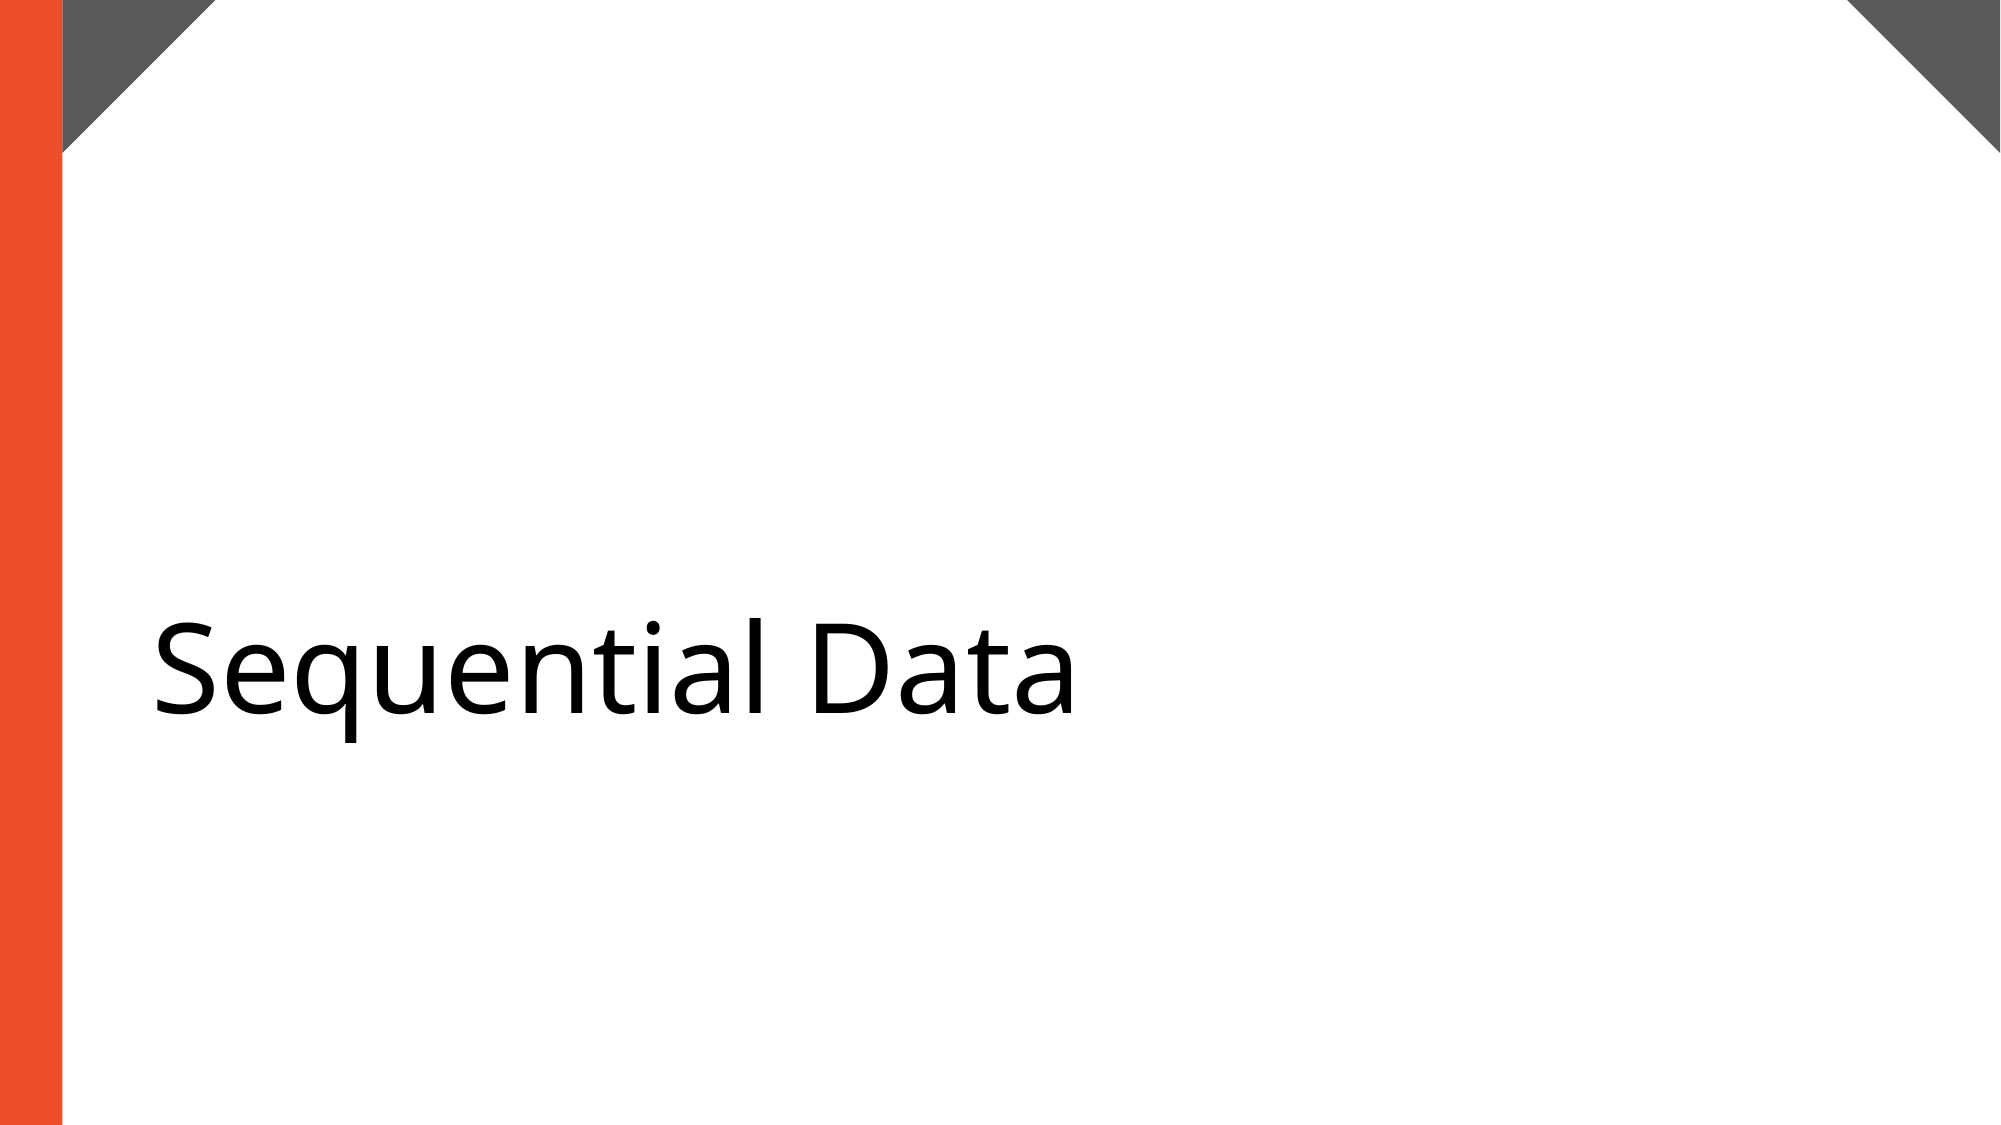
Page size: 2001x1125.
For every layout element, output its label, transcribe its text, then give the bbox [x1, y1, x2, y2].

title Sequential Data [136, 280, 1862, 749]
